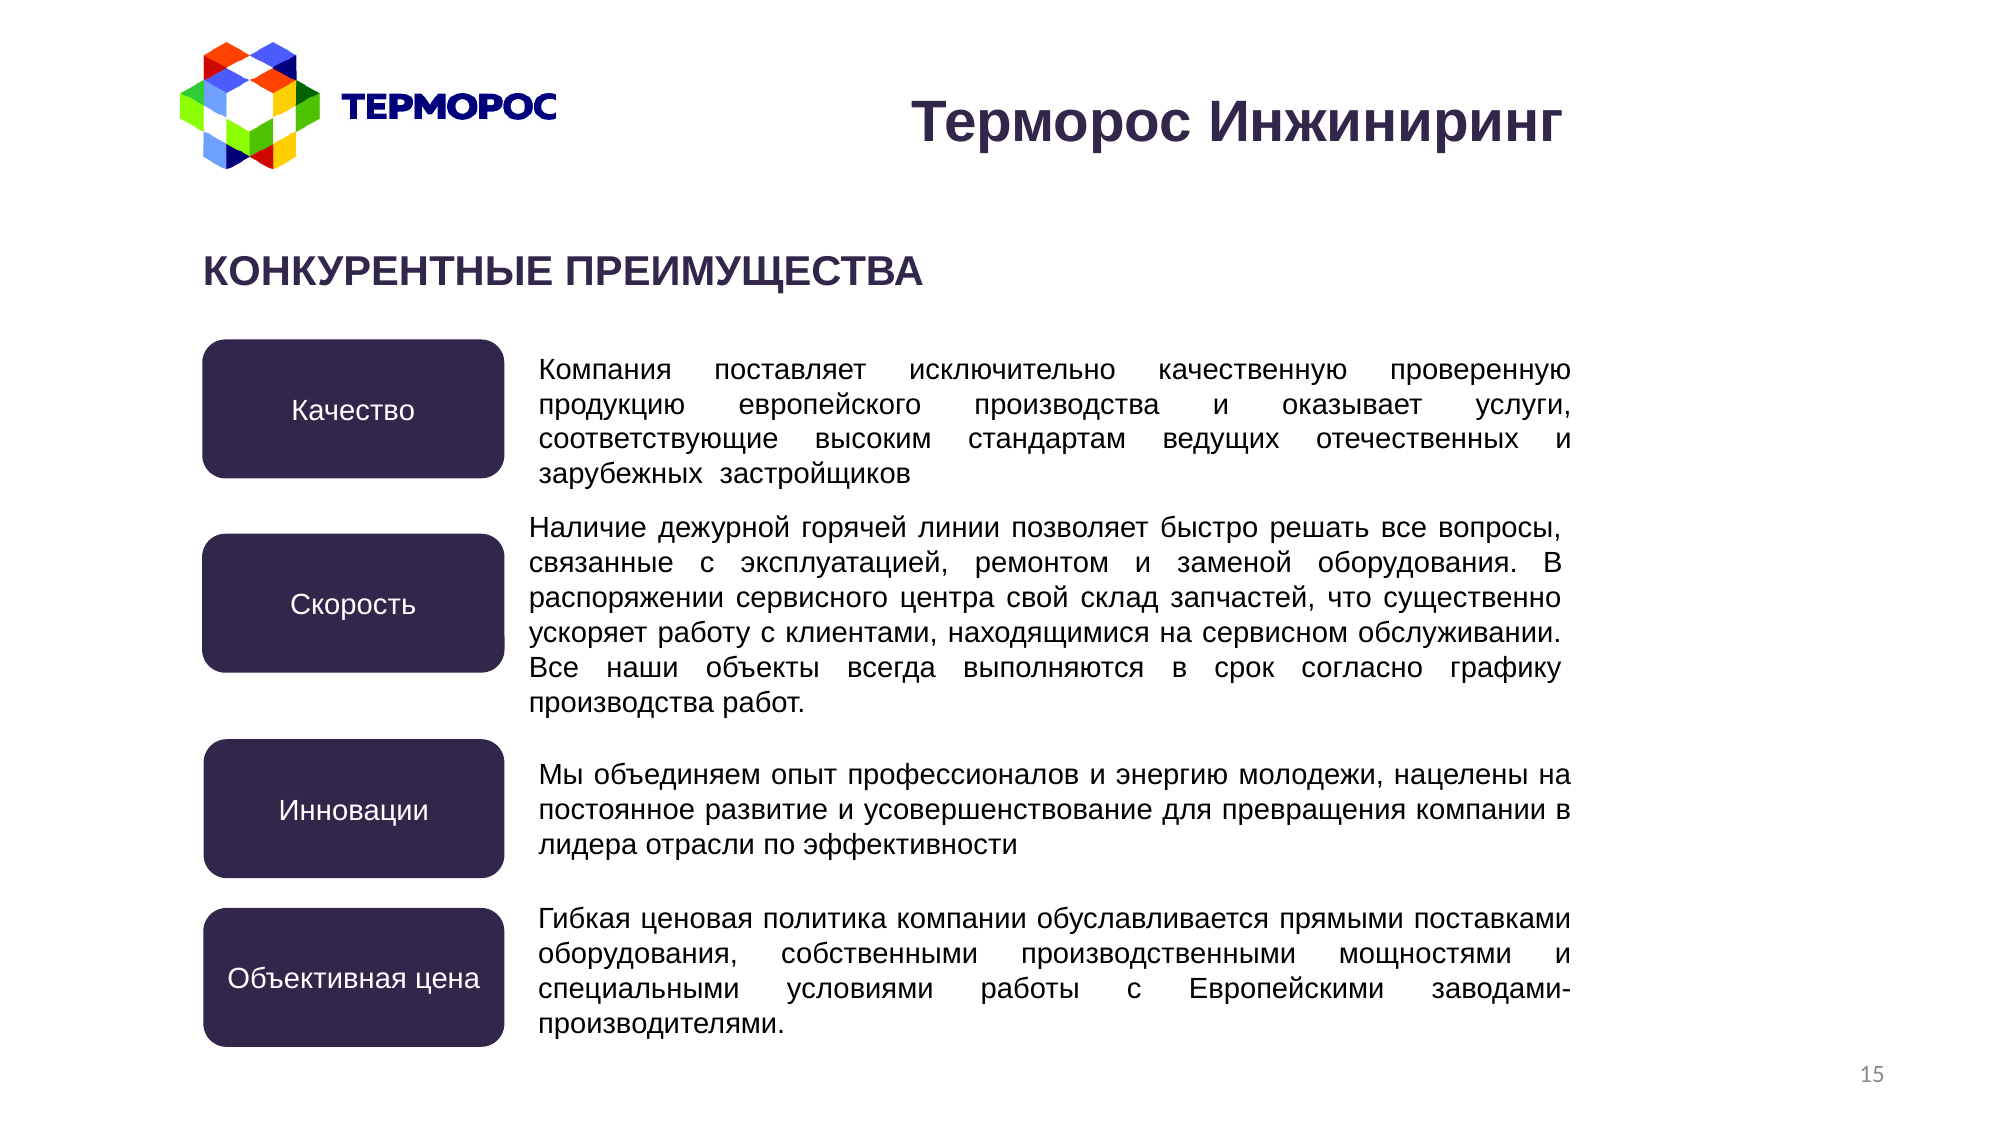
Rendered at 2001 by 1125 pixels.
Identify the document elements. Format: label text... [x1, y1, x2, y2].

text_box Мы объединяем опыт профессионалов и энергию молодежи, нацелены на постоянное развитие и усовершенствование для превращения компании в лидера отрасли по эффективности [523, 748, 1587, 868]
text_box Гибкая ценовая политика компании обуславливается прямыми поставками оборудования, собственными производственными мощностями и специальными условиями работы с Европейскими заводами-производителями. [523, 891, 1587, 1047]
text_box Наличие дежурной горячей линии позволяет быстро решать все вопросы, связанные с эксплуатацией, ремонтом и заменой оборудования. В распоряжении сервисного центра свой склад запчастей, что существенно ускоряет работу с клиентами, находящимися на сервисном обслуживании. Все наши объекты всегда выполняются в срок согласно графику производства работ. [513, 501, 1578, 726]
text_box Объективная цена [201, 905, 507, 1049]
text_box Компания поставляет исключительно качественную проверенную продукцию европейского производства и оказывает услуги, соответствующие высоким стандартам ведущих отечественных и зарубежных застройщиков [523, 342, 1588, 498]
text_box Инновации [201, 737, 507, 881]
picture [180, 42, 556, 169]
text_box Качество [200, 337, 507, 481]
text_box КОНКУРЕНТНЫЕ ПРЕИМУЩЕСТВА [188, 235, 940, 301]
text_box Скорость [199, 531, 507, 675]
slide_number 15 [1433, 1042, 1900, 1103]
text_box Терморос Инжиниринг [705, 43, 1580, 194]
